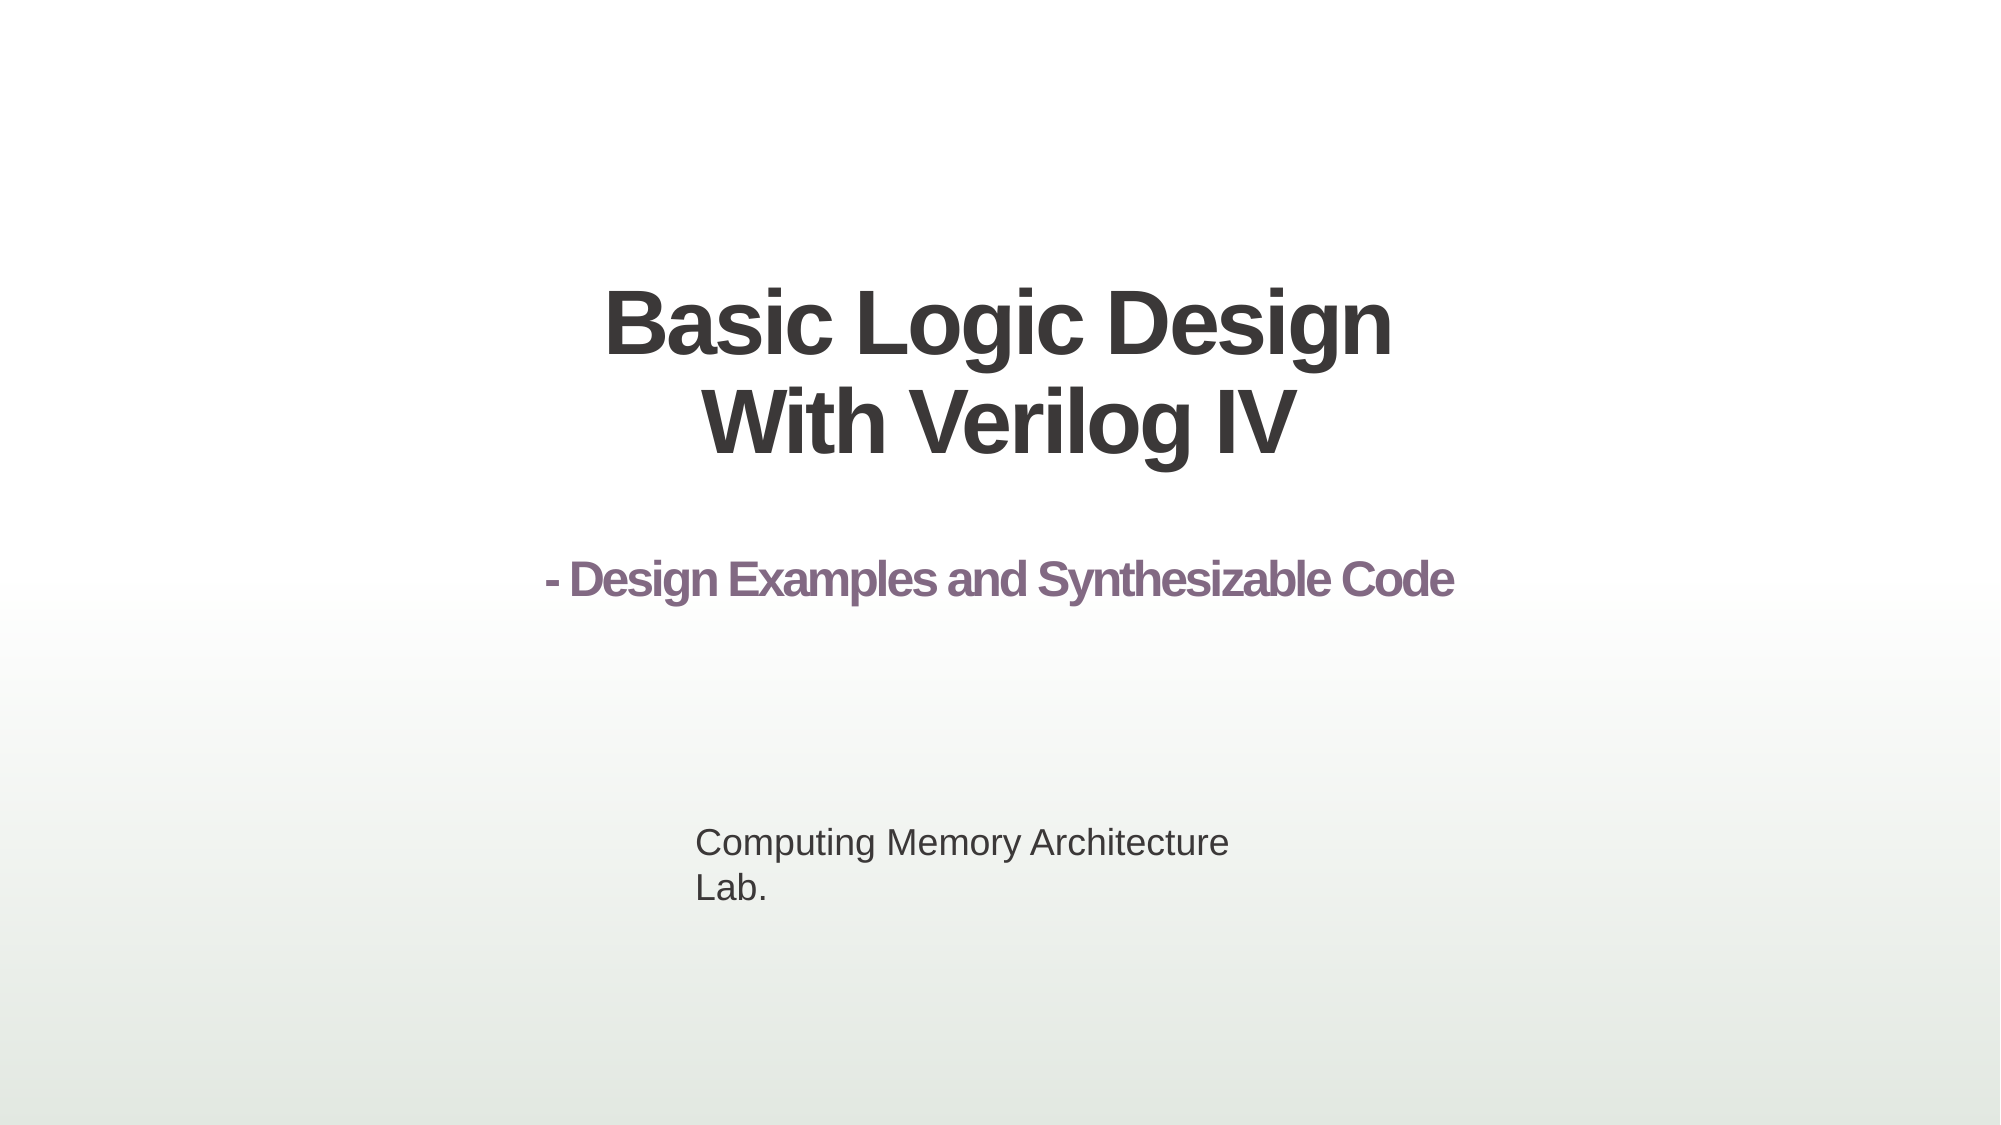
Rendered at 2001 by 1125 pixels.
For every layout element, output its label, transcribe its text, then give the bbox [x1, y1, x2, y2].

title Basic Logic Design With Verilog IV [249, 229, 1750, 520]
subtitle - Design Examples and Synthesizable Code [249, 545, 1750, 622]
